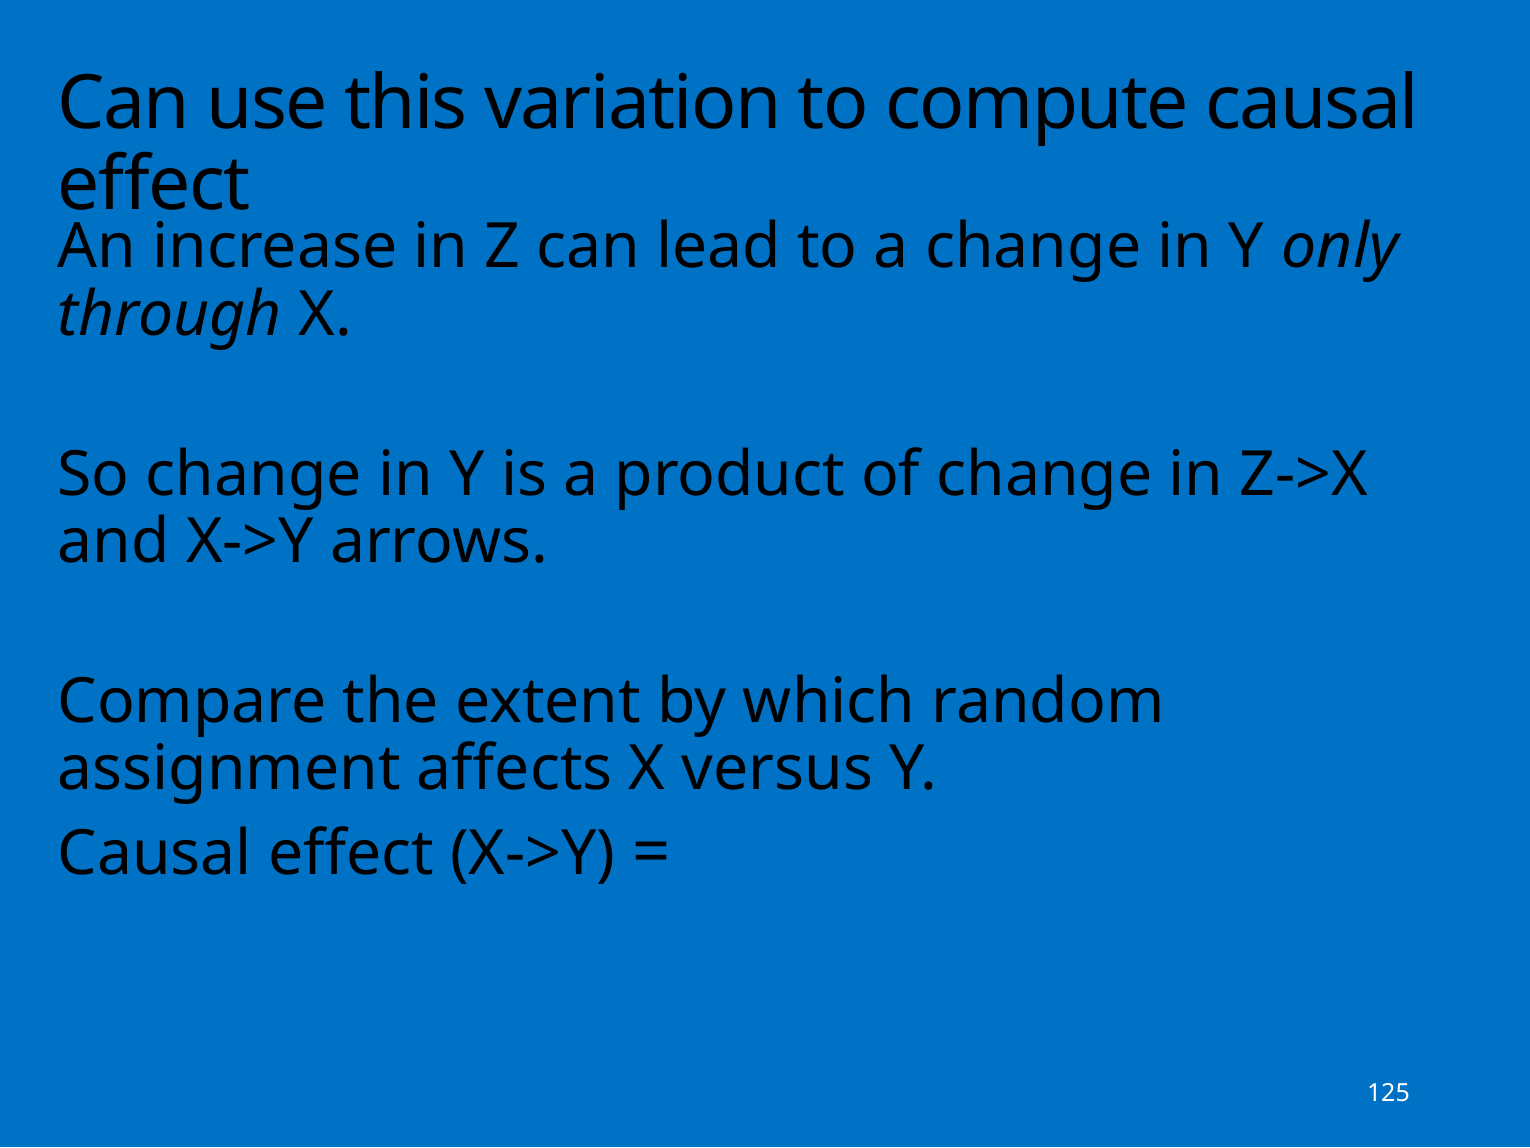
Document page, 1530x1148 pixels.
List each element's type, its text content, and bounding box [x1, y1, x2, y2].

slide_number 125 [1080, 1063, 1425, 1125]
title Can use this variation to compute causal effect [33, 48, 1497, 199]
